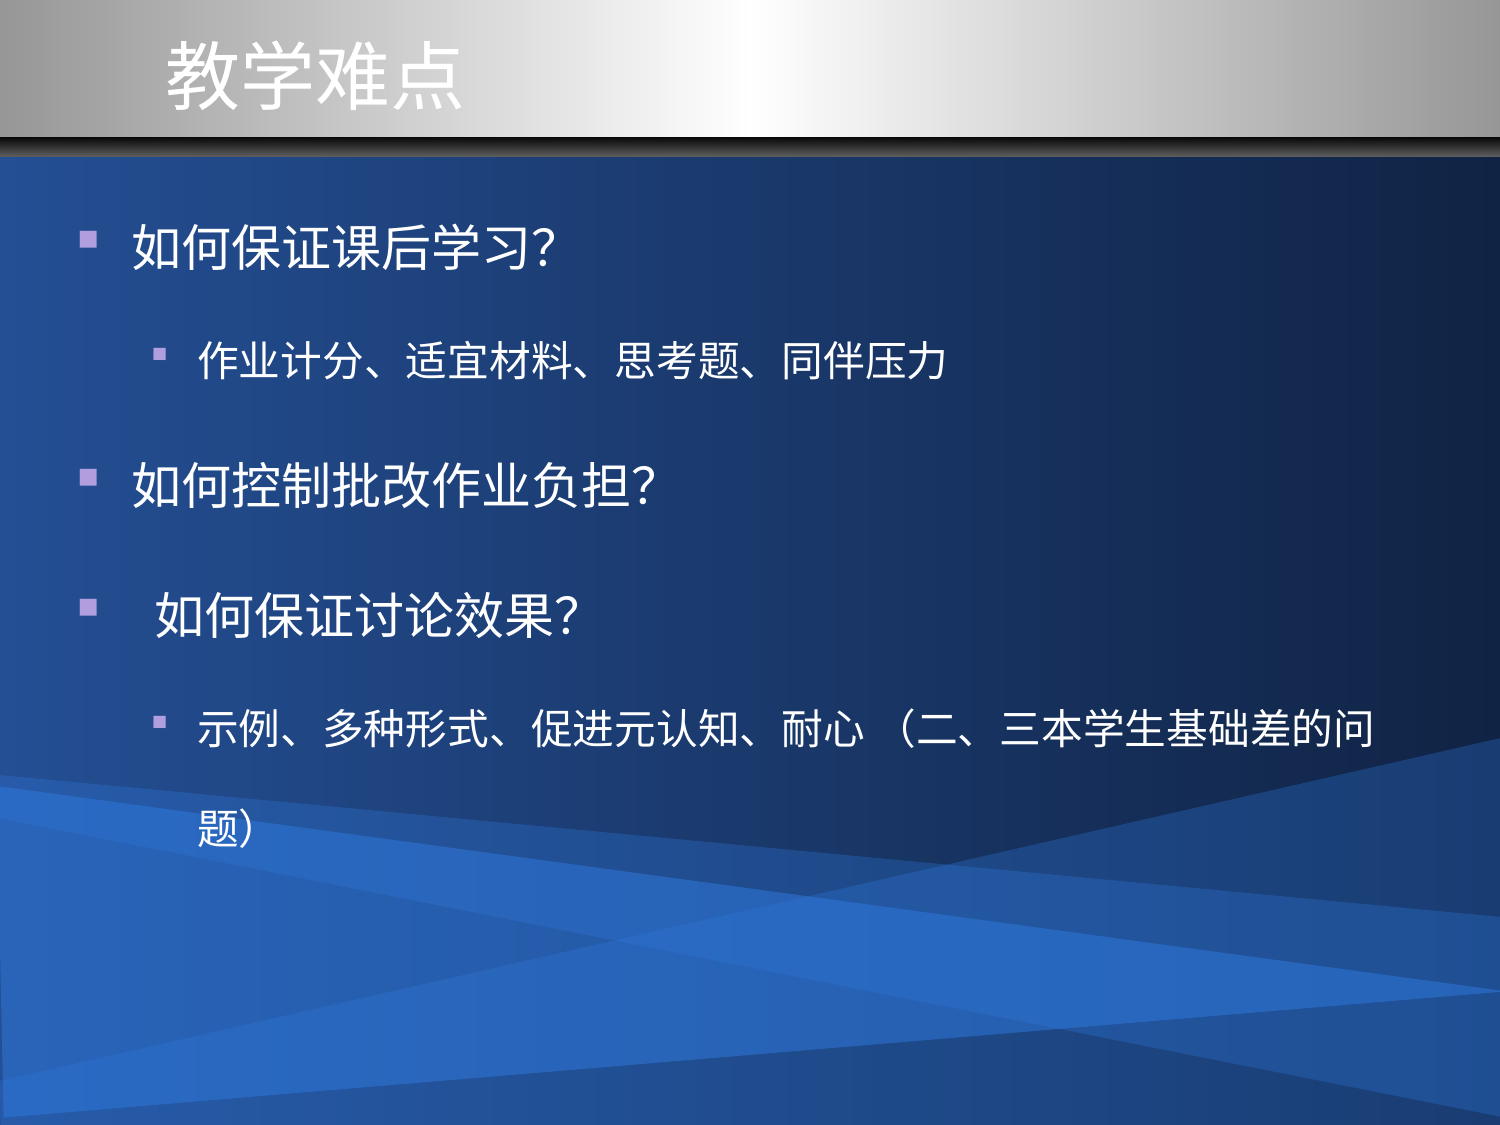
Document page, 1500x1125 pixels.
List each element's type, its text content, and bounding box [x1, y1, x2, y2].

text_box 如何保证课后学习？ 作业计分、适宜材料、思考题、同伴压力 如何控制批改作业负担？ 如何保证讨论效果？ 示例、多种形式、促进元认知、耐心 （二、三本学生基础差的问题） [60, 148, 1455, 1090]
title 教学难点 [150, 37, 1388, 113]
